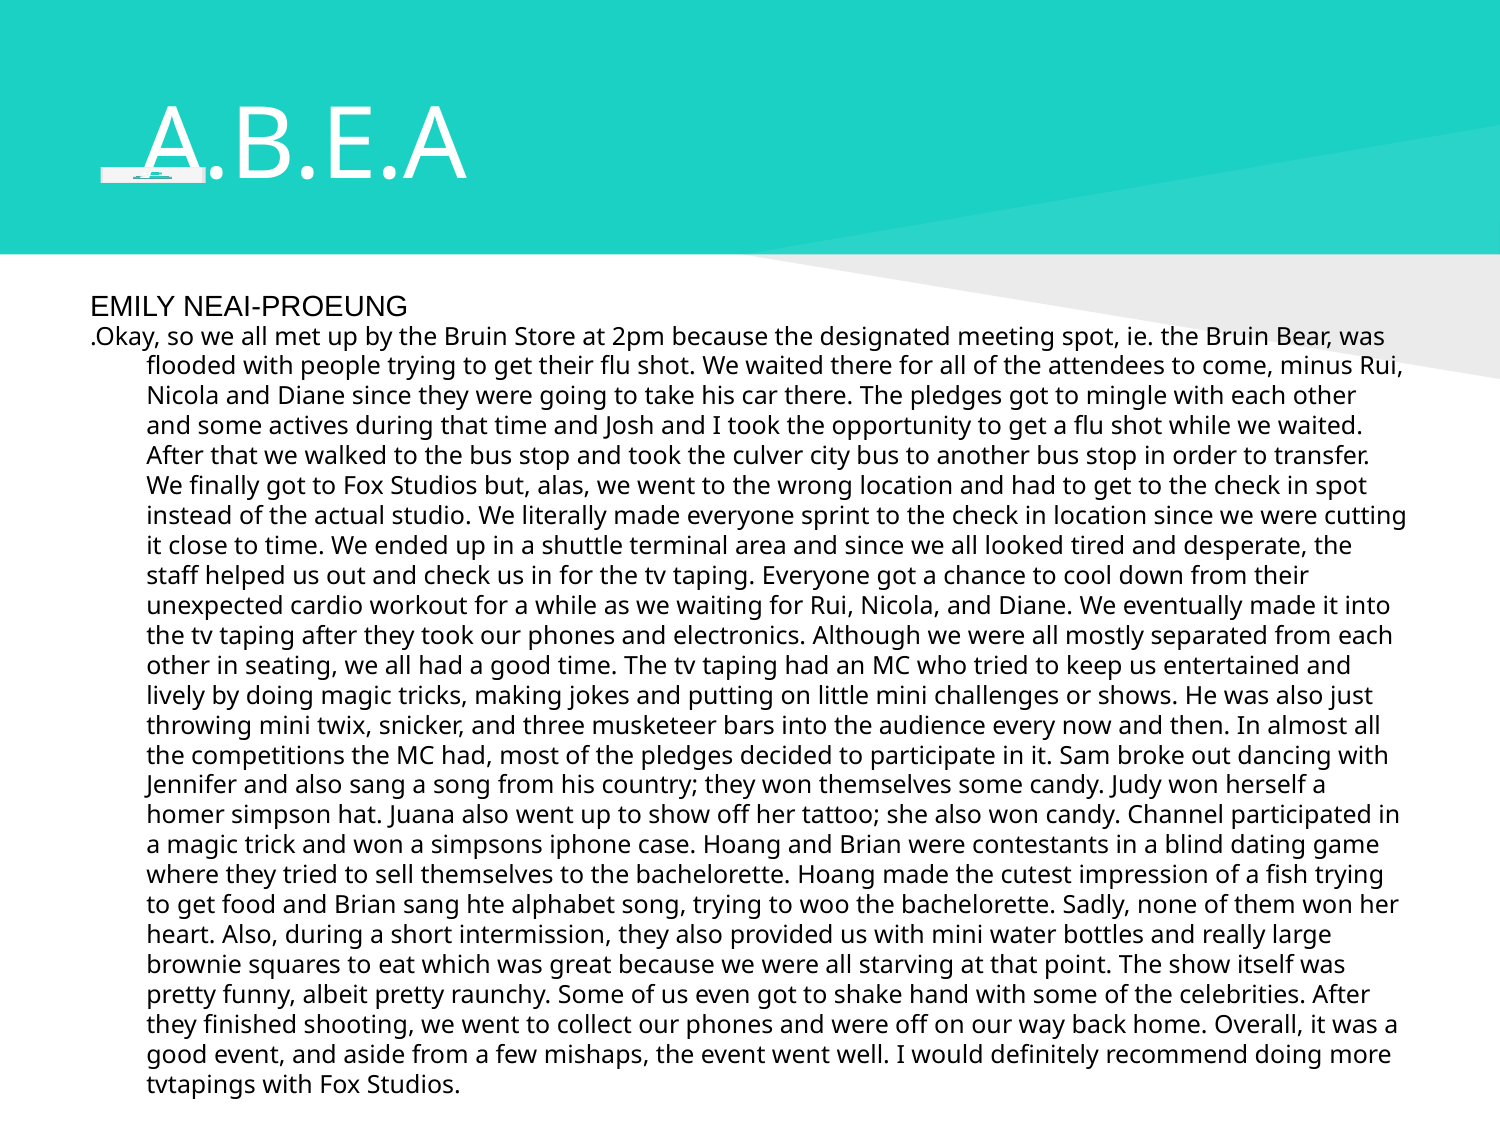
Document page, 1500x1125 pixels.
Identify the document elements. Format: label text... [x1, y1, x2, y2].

text_box EMILY NEAI-PROEUNG [75, 232, 1110, 376]
list .Okay, so we all met up by the Bruin Store at 2pm because the designated meeting spot, ie. the Bruin Bear, was flooded with people trying to get their flu shot. We waited there for all of the attendees to come, minus Rui, Nicola and Diane since they were going to take his car there. The pledges got to mingle with each other and some actives during that time and Josh and I took the opportunity to get a flu shot while we waited. After that we walked to the bus stop and took the culver city bus to another bus stop in order to transfer. We finally got to Fox Studios but, alas, we went to the wrong location and had to get to the check in spot instead of the actual studio. We literally made everyone sprint to the check in location since we were cutting it close to time. We ended up in a shuttle terminal area and since we all looked tired and desperate, the staff helped us out and check us in for the tv taping. Everyone got a chance to cool down from their unexpected cardio workout for a while as we waiting for Rui, Nicola, and Diane. We eventually made it into the tv taping after they took our phones and electronics. Although we were all mostly separated from each other in seating, we all had a good time. The tv taping had an MC who tried to keep us entertained and lively by doing magic tricks, making jokes and putting on little mini challenges or shows. He was also just throwing mini twix, snicker, and three musketeer bars into the audience every now and then. In almost all the competitions the MC had, most of the pledges decided to participate in it. Sam broke out dancing with Jennifer and also sang a song from his country; they won themselves some candy. Judy won herself a homer simpson hat. Juana also went up to show off her tattoo; she also won candy. Channel participated in a magic trick and won a simpsons iphone case. Hoang and Brian were contestants in a blind dating game where they tried to sell themselves to the bachelorette. Hoang made the cutest impression of a fish trying to get food and Brian sang hte alphabet song, trying to woo the bachelorette. Sadly, none of them won her heart. Also, during a short intermission, they also provided us with mini water bottles and really large brownie squares to eat which was great because we were all starving at that point. The show itself was pretty funny, albeit pretty raunchy. Some of us even got to shake hand with some of the celebrities. After they finished shooting, we went to collect our phones and were off on our way back home. Overall, it was a good event, and aside from a few mishaps, the event went well. I would definitely recommend doing more tvtapings with Fox Studios. [75, 262, 1425, 1078]
text_box [100, 167, 206, 183]
title A.B.E.A [75, 45, 1425, 233]
